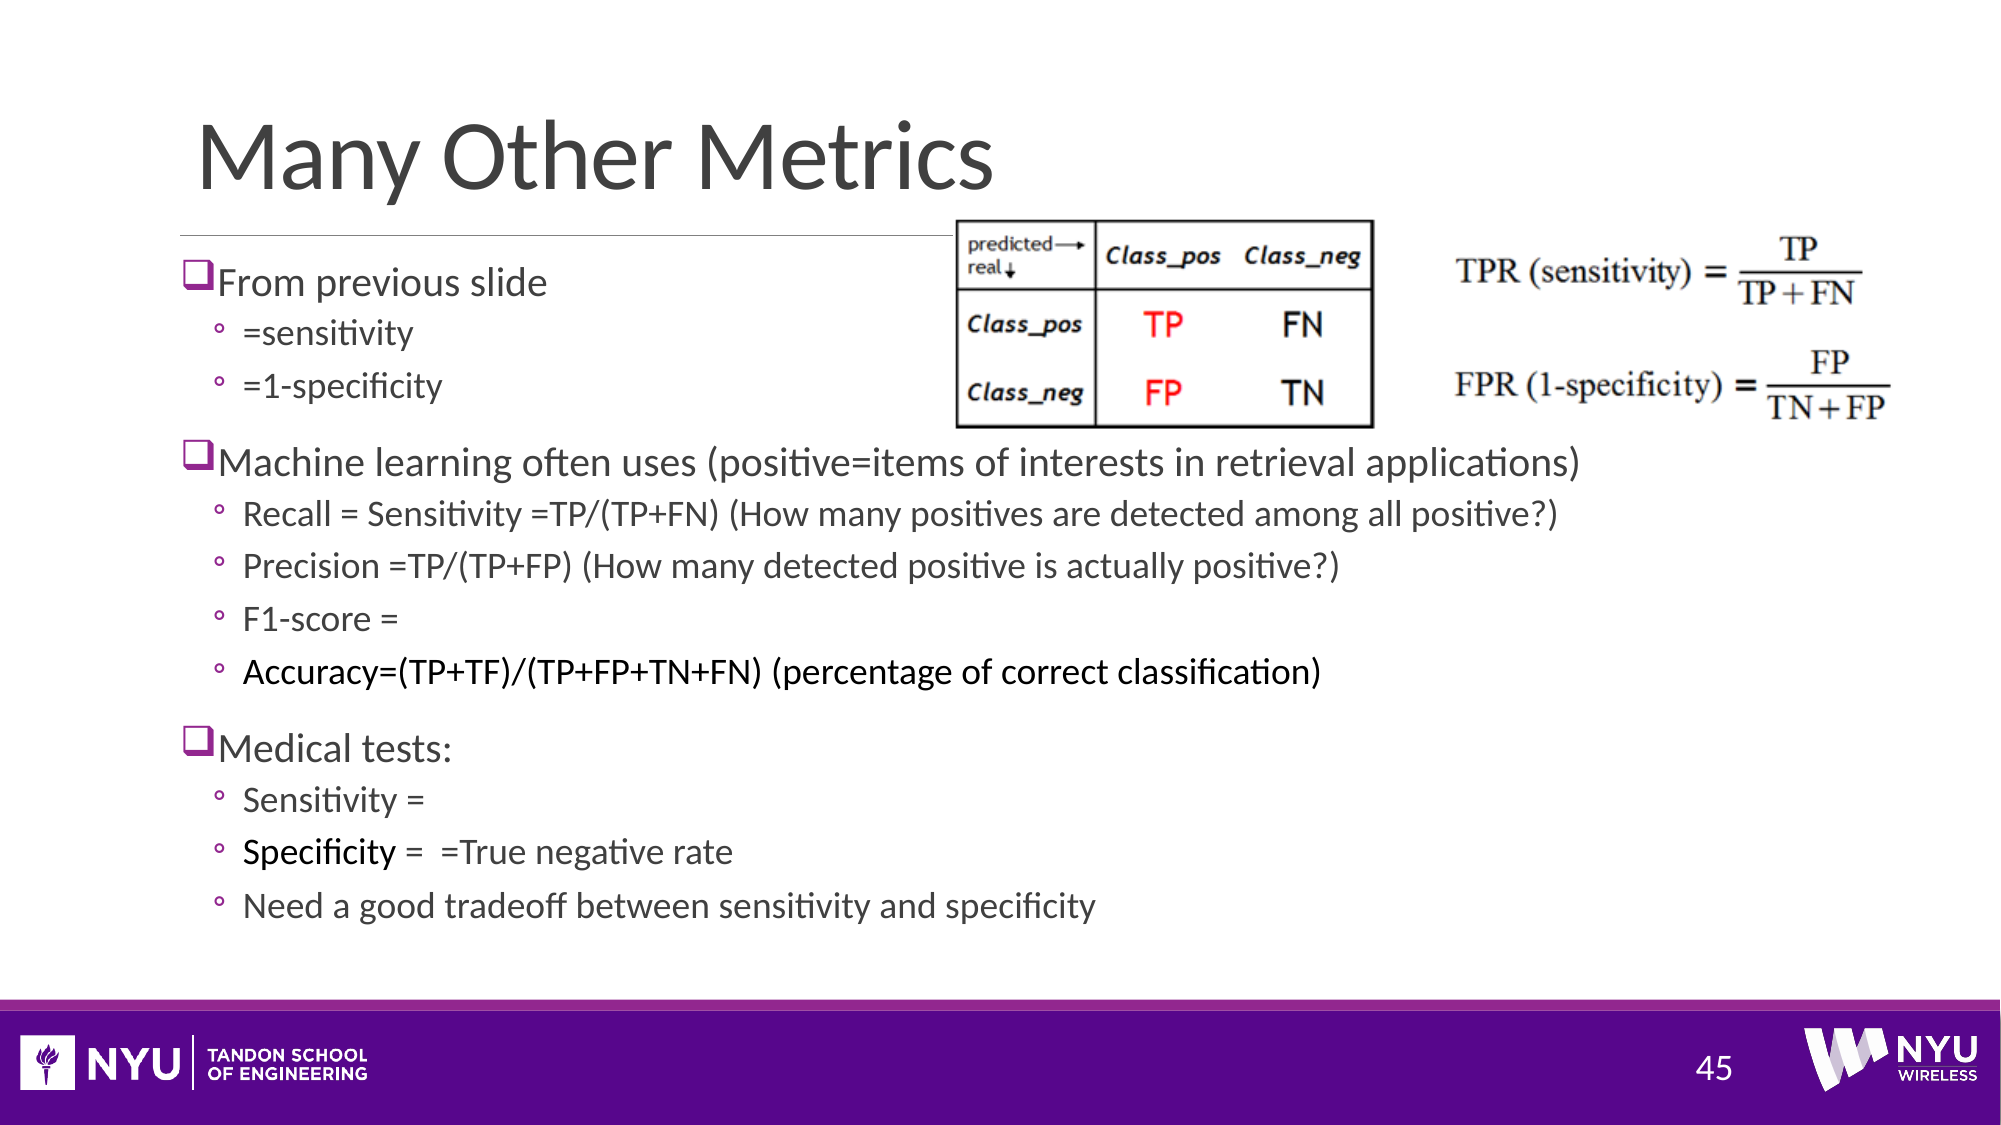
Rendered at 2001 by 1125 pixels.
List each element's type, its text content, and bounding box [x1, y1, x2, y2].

picture [952, 217, 1906, 433]
slide_number 45 [1533, 1035, 1749, 1096]
title Many Other Metrics [180, 47, 1830, 218]
